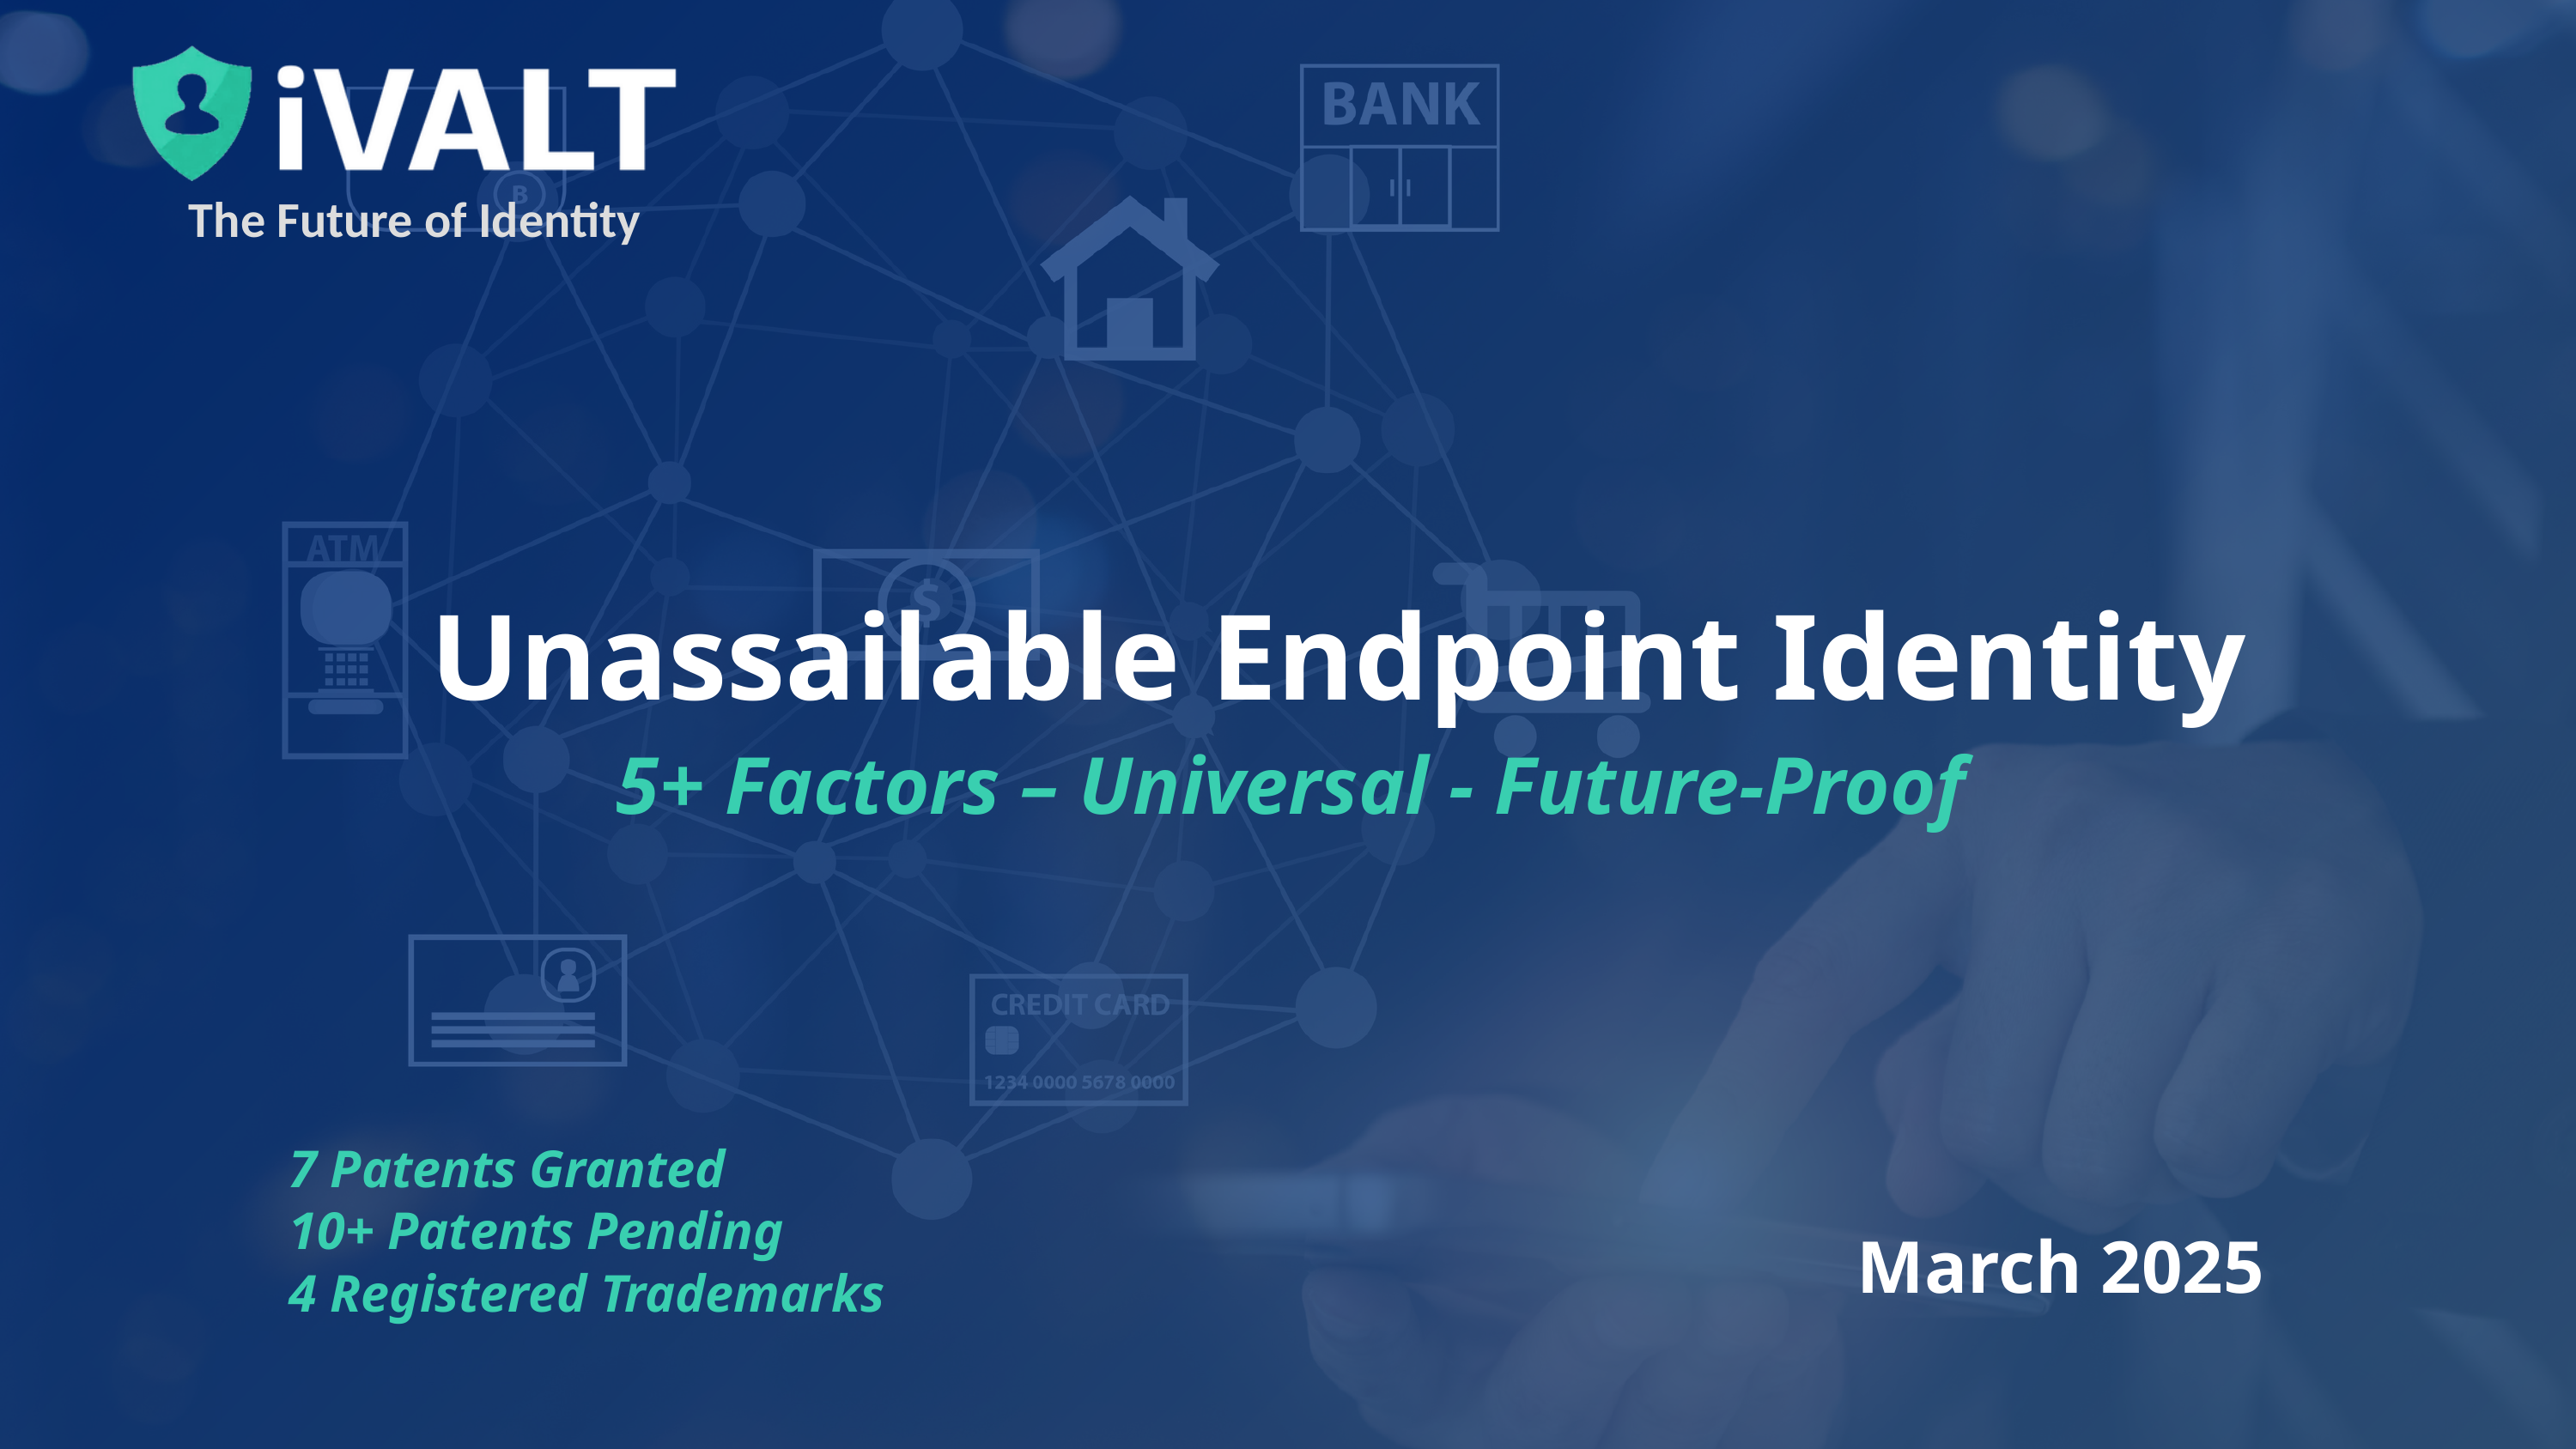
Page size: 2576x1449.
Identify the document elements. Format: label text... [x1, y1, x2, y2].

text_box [289, 1139, 1054, 1425]
text_box Unassailable Endpoint Identity [221, 585, 2457, 724]
text_box [0, 0, 2576, 1449]
text_box March 2025 [1771, 1265, 2351, 1307]
text_box [118, 45, 698, 182]
text_box 5+ Factors – Universal - Future-Proof [253, 715, 2351, 831]
text_box The Future of Identity [182, 181, 721, 254]
